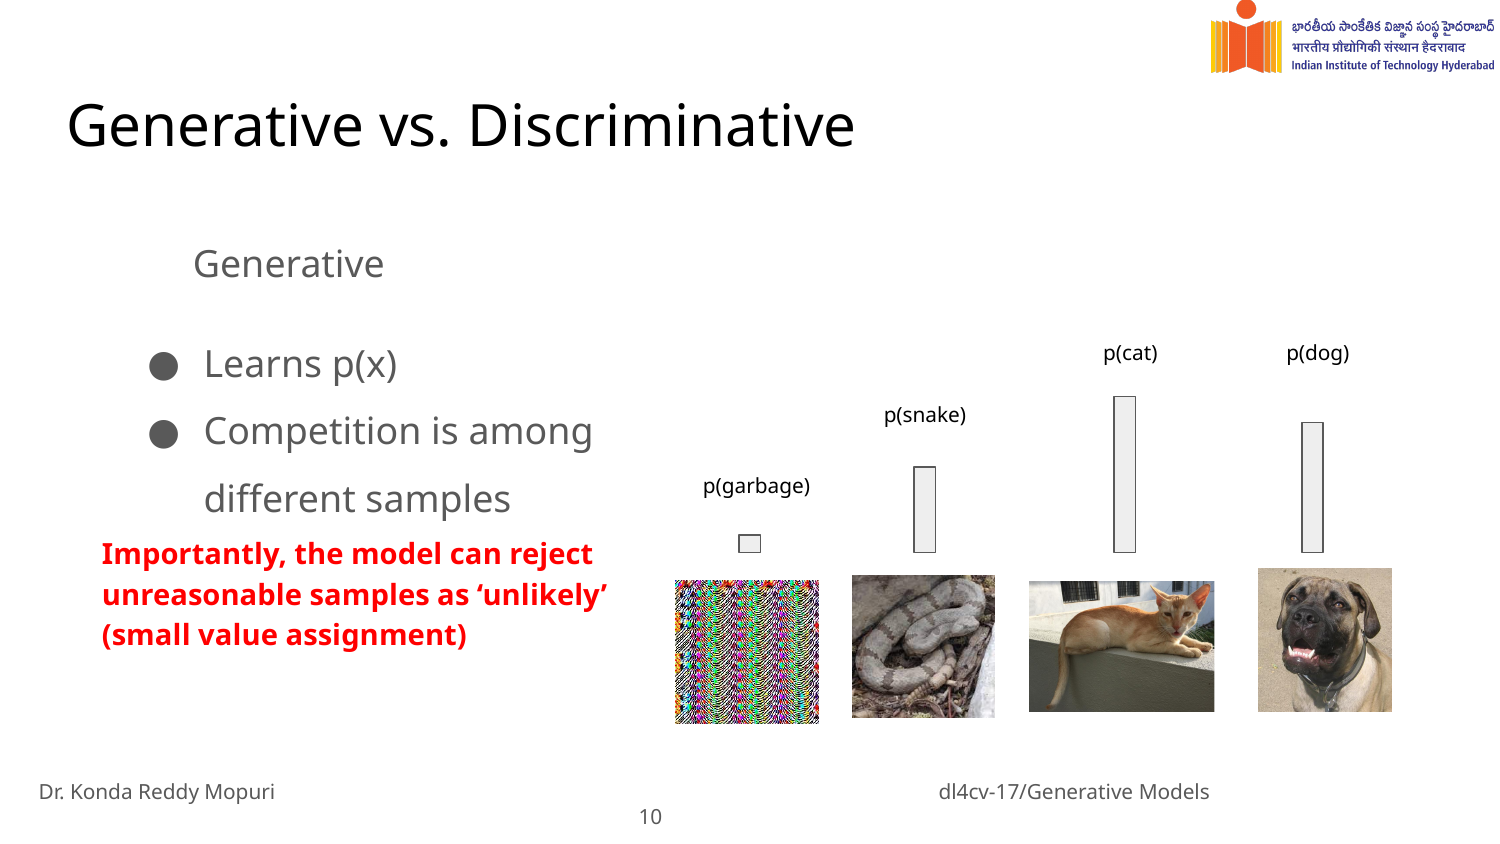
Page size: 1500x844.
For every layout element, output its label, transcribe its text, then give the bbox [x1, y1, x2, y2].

text_box [739, 535, 761, 553]
slide_number Dr. Konda Reddy Mopuri dl4cv-17/Generative Models ‹#› [23, 545, 1480, 844]
picture [1211, 0, 1494, 73]
text_box [1114, 396, 1136, 553]
text_box [914, 467, 936, 553]
text_box [1301, 422, 1324, 553]
picture [1028, 580, 1215, 712]
text_box Importantly, the model can reject unreasonable samples as ‘unlikely’ (small value assignment) [86, 515, 635, 666]
title Generative vs. Discriminative [51, 72, 1449, 167]
picture [675, 580, 819, 724]
text_box p(dog) [1237, 326, 1399, 378]
picture [852, 574, 995, 718]
text_box p(snake) [844, 389, 1006, 440]
text_box p(cat) [1049, 326, 1211, 378]
list Learns p(x) Competition is among different samples [113, 302, 657, 433]
text_box p(garbage) [675, 459, 838, 510]
text_box Generative [102, 202, 595, 301]
picture [1258, 568, 1392, 712]
